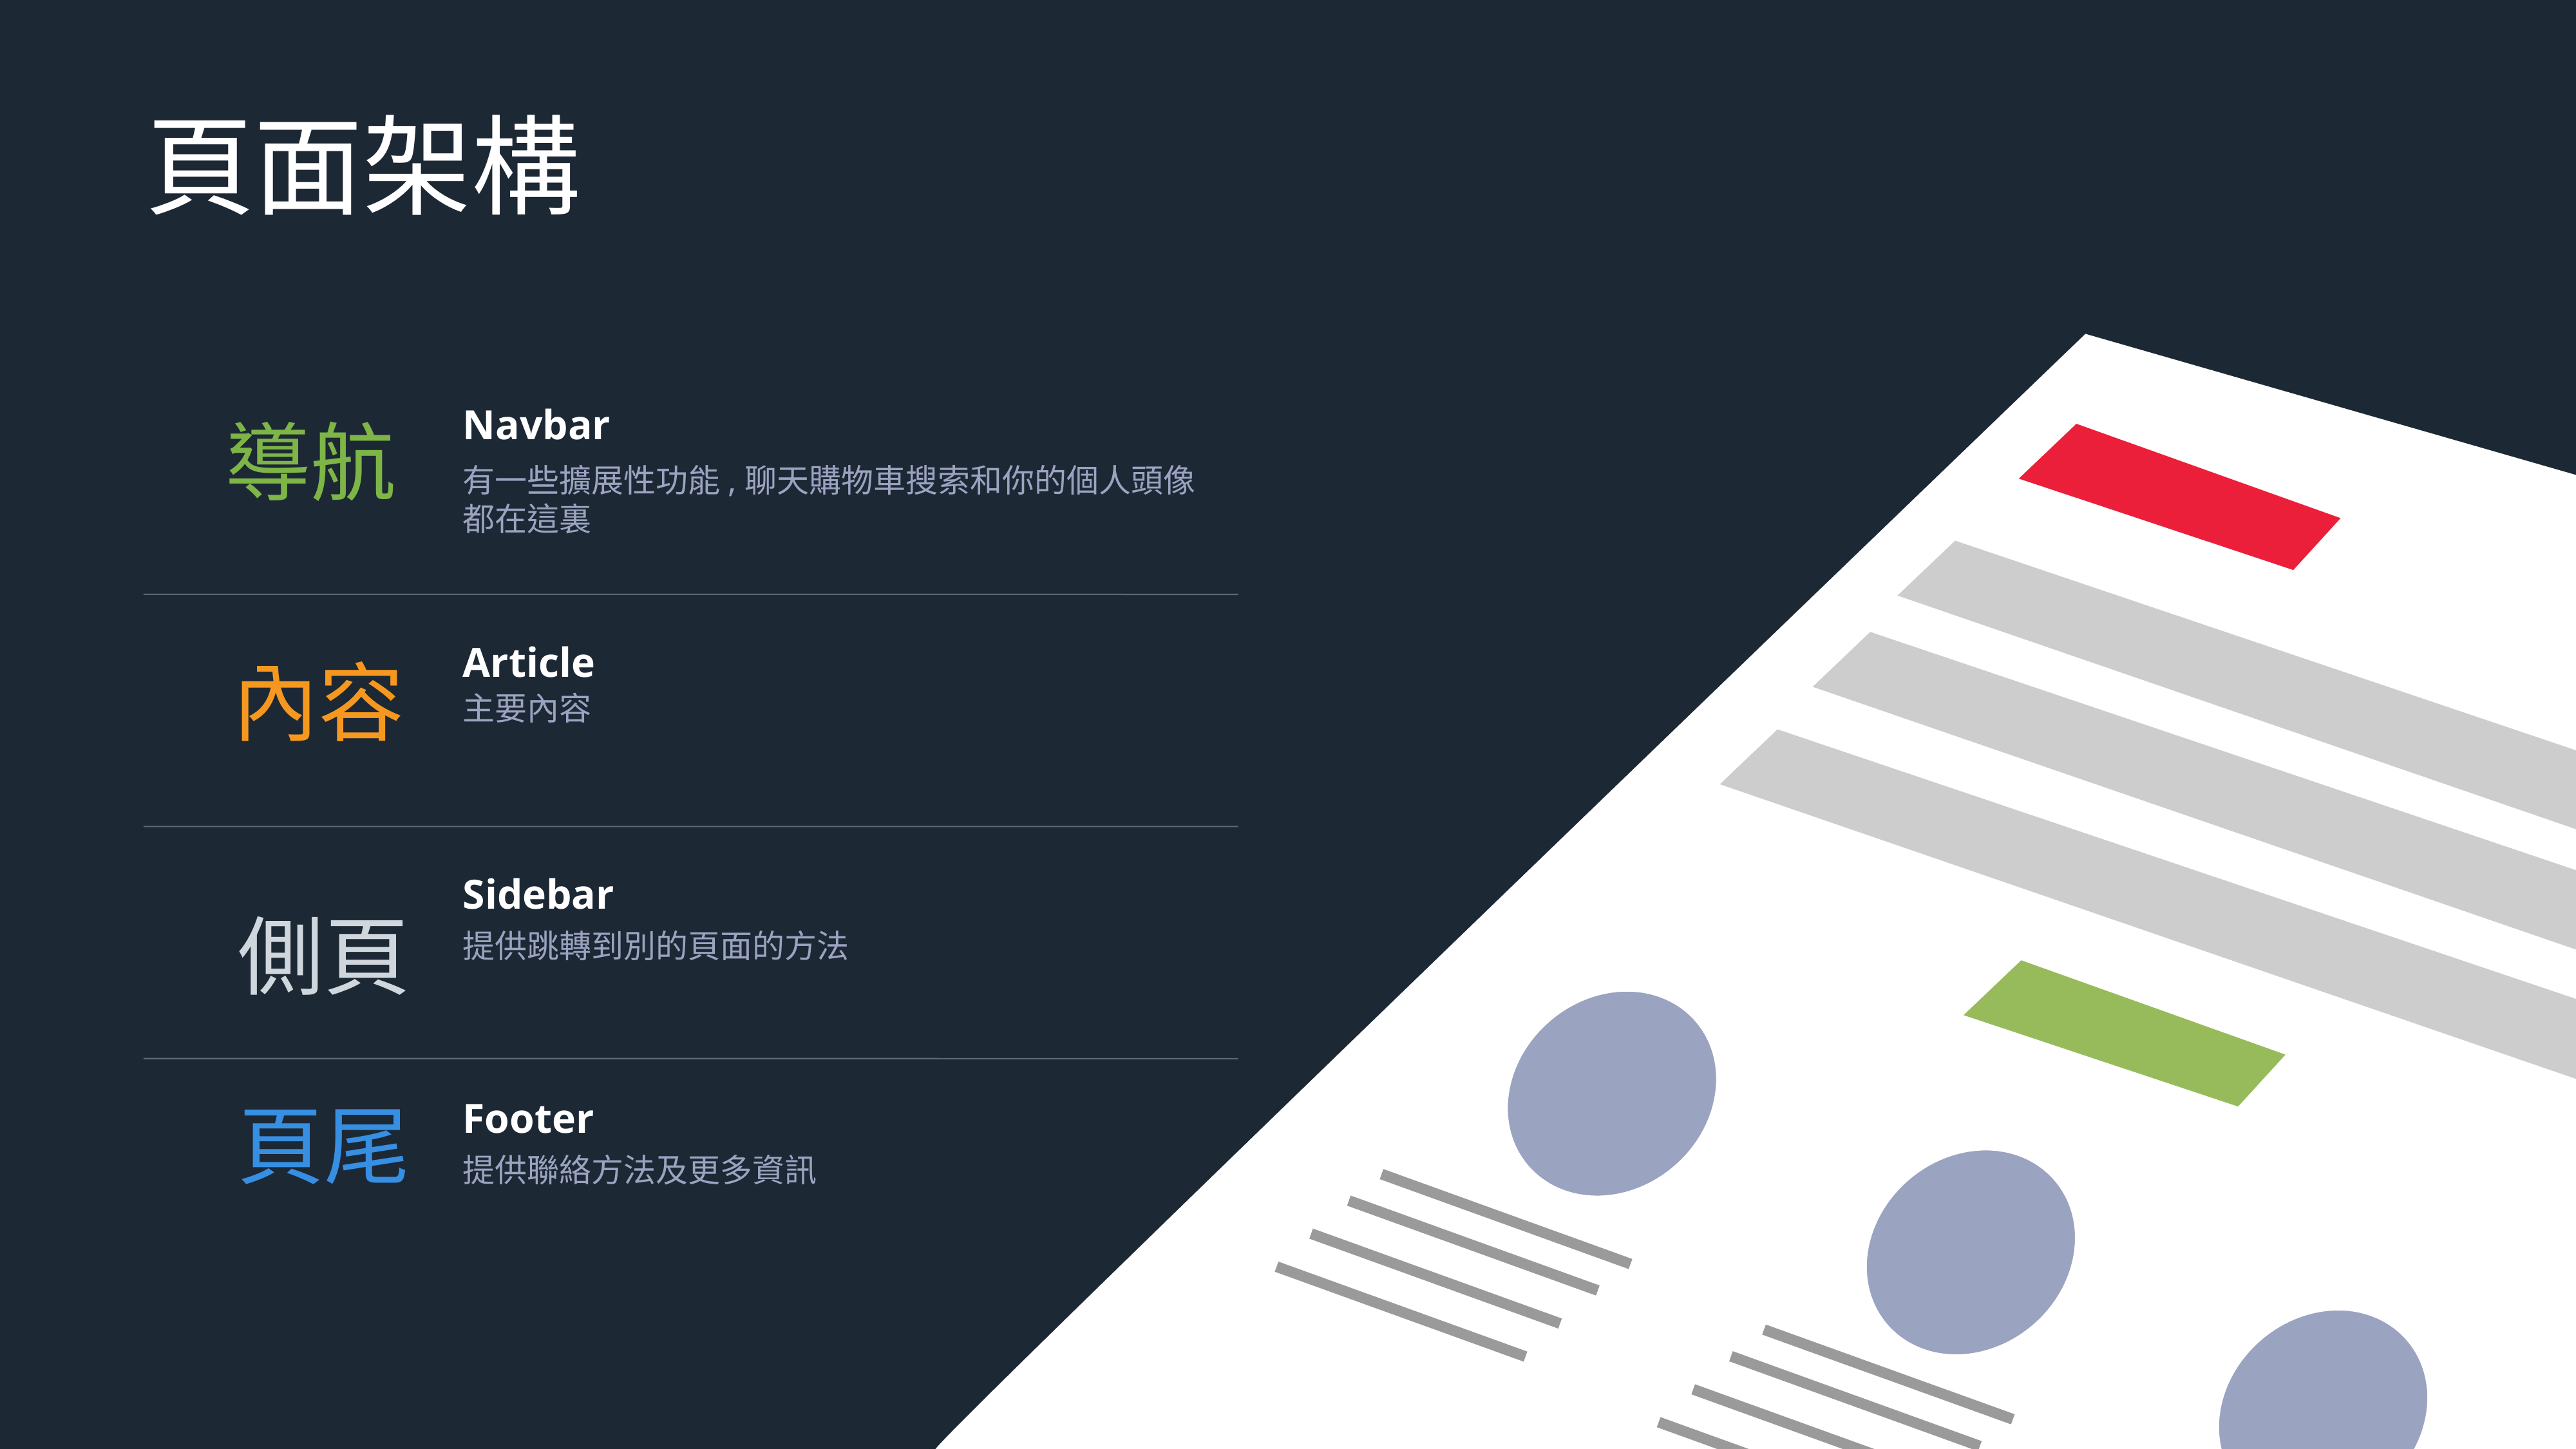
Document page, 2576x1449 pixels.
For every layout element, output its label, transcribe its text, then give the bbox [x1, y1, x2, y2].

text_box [935, 334, 2576, 1449]
text_box 頁面架構 [146, 97, 581, 229]
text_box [143, 392, 1238, 595]
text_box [143, 629, 1238, 827]
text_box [143, 861, 1238, 1059]
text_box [90, 1085, 1224, 1247]
